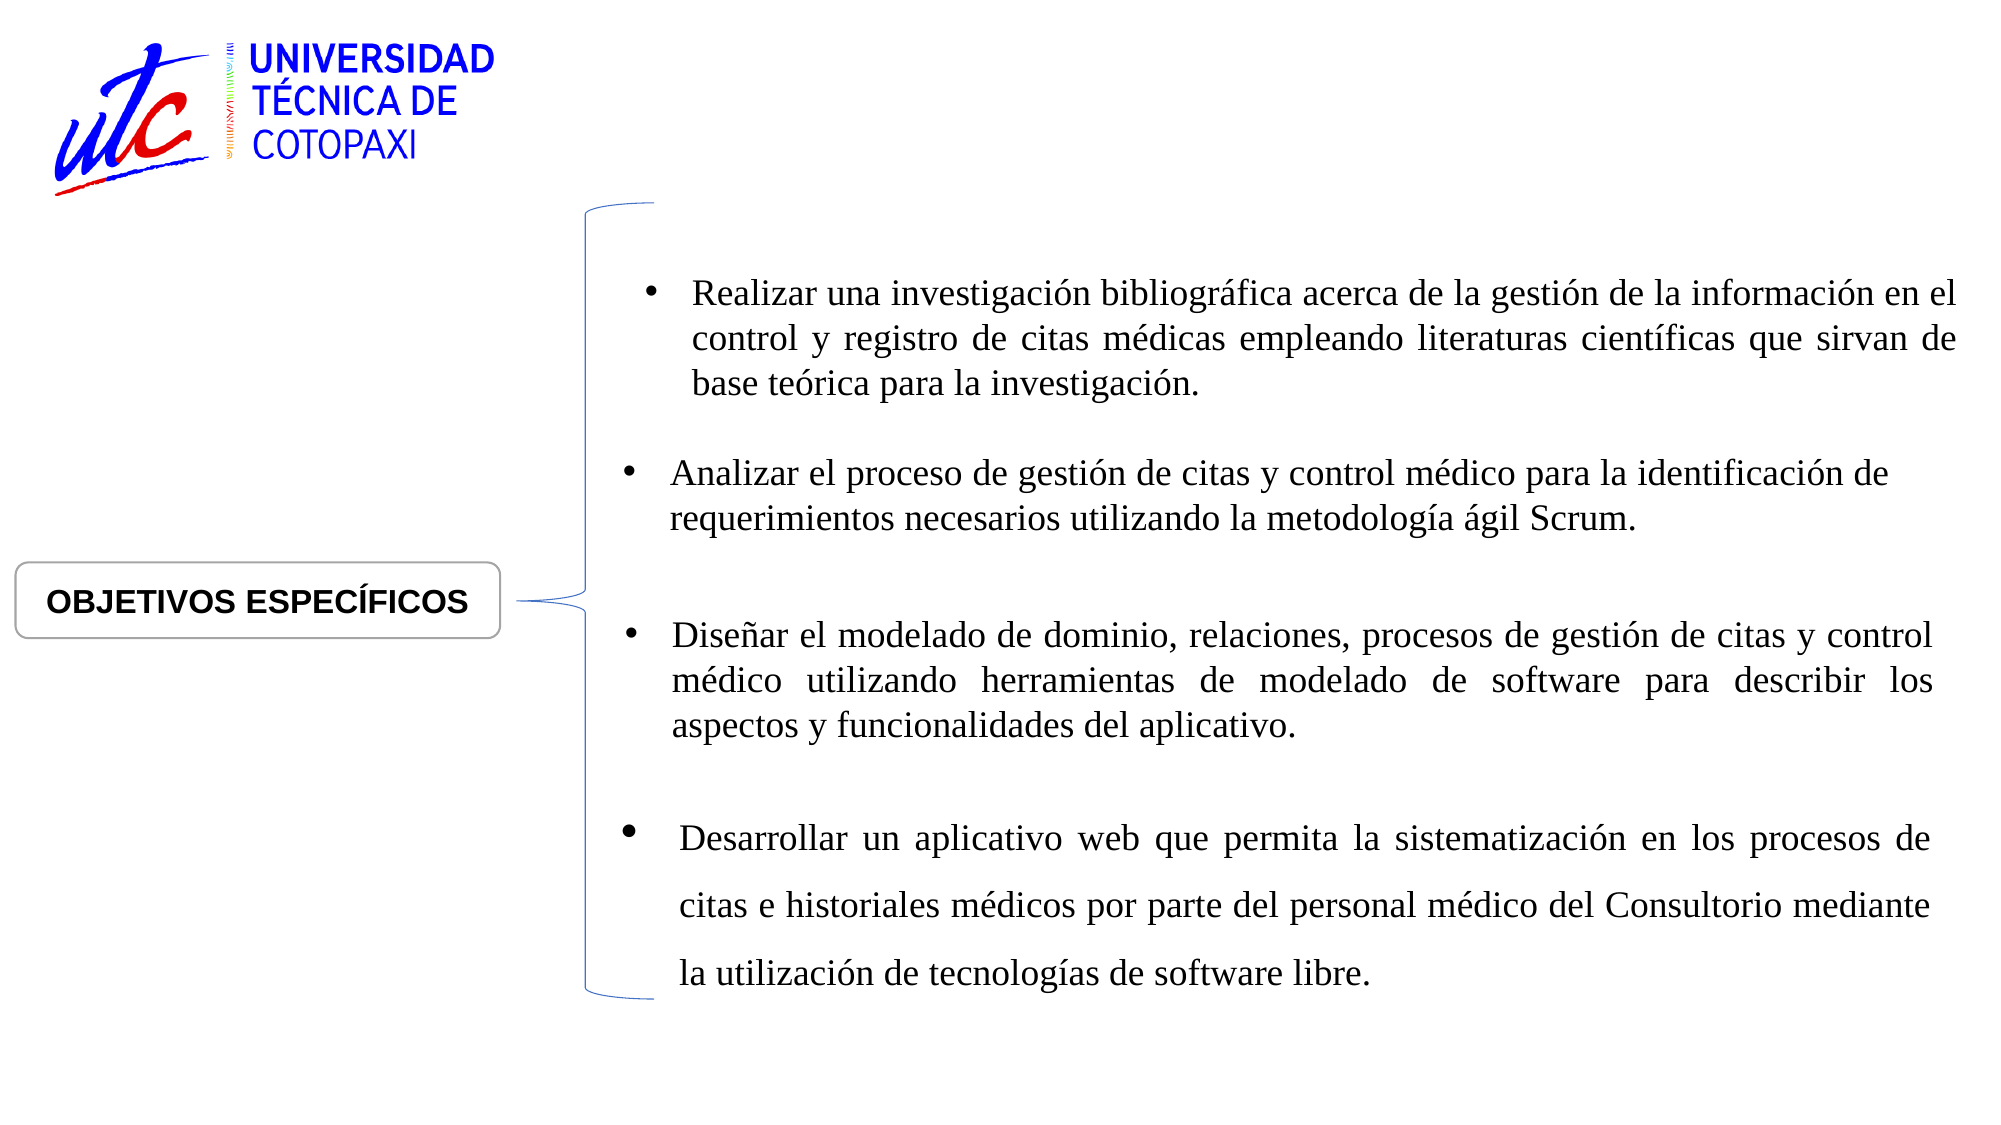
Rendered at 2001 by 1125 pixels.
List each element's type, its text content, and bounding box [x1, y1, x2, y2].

text_box Realizar una investigación bibliográfica acerca de la gestión de la información en el control y registro de citas médicas empleando literaturas científicas que sirvan de base teórica para la investigación. [630, 260, 1974, 467]
text_box OBJETIVOS ESPECÍFICOS [14, 561, 502, 640]
text_box Desarrollar un aplicativo web que permita la sistematización en los procesos de citas e historiales médicos por parte del personal médico del Consultorio mediante la utilización de tecnologías de software libre. [608, 783, 1948, 1125]
picture [54, 38, 540, 196]
text_box Diseñar el modelado de dominio, relaciones, procesos de gestión de citas y control médico utilizando herramientas de modelado de software para describir los aspectos y funcionalidades del aplicativo. [610, 602, 1950, 810]
text_box Analizar el proceso de gestión de citas y control médico para la identificación de requerimientos necesarios utilizando la metodología ágil Scrum. [608, 440, 1907, 591]
text_box [516, 202, 655, 997]
